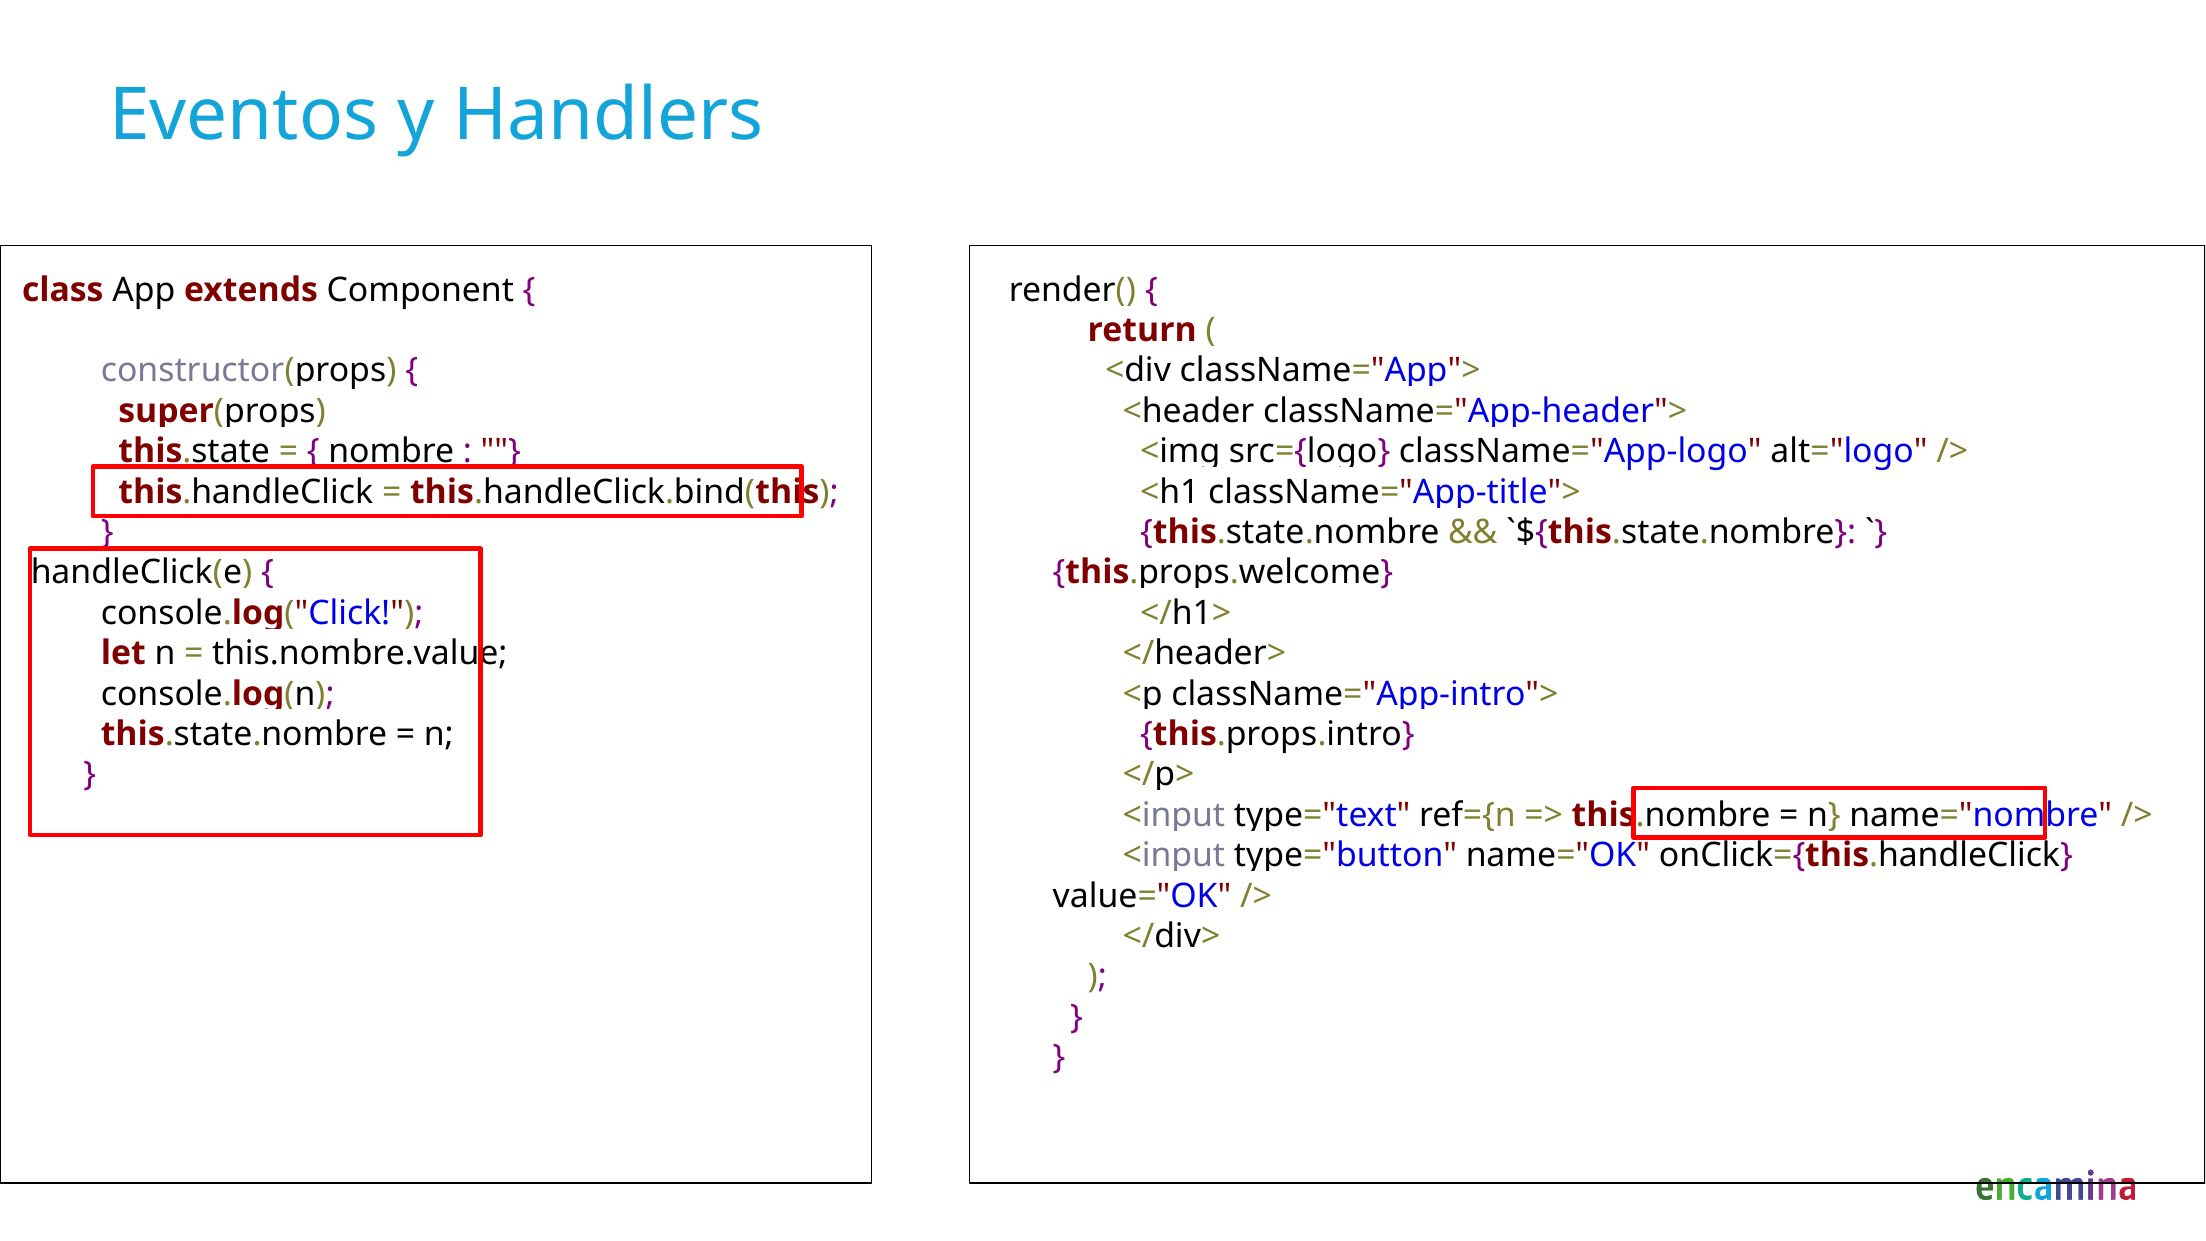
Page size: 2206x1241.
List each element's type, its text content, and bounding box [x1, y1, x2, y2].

title Eventos y Handlers [92, 49, 2098, 172]
text_box [30, 548, 481, 836]
list render() { return ( <div className="App"> <header className="App-header"> <img src={logo} className="App-logo" alt="logo" /> <h1 className="App-title"> {this.state.nombre && `${this.state.nombre}: `}{this.props.welcome} </h1> </header> <p className="App-intro"> {this.props.intro} </p> <input type="text" ref={n => this.nombre = n} name="nombre" /> <input type="button" name="OK" onClick={this.handleClick} value="OK" /> </div> ); } } [969, 245, 2206, 1184]
text_box [1633, 787, 2046, 838]
list class App extends Component { constructor(props) { super(props) this.state = { nombre : ""} this.handleClick = this.handleClick.bind(this); } handleClick(e) { console.log("Click!"); let n = this.nombre.value; console.log(n); this.state.nombre = n; } [0, 245, 872, 1184]
text_box [92, 466, 802, 517]
